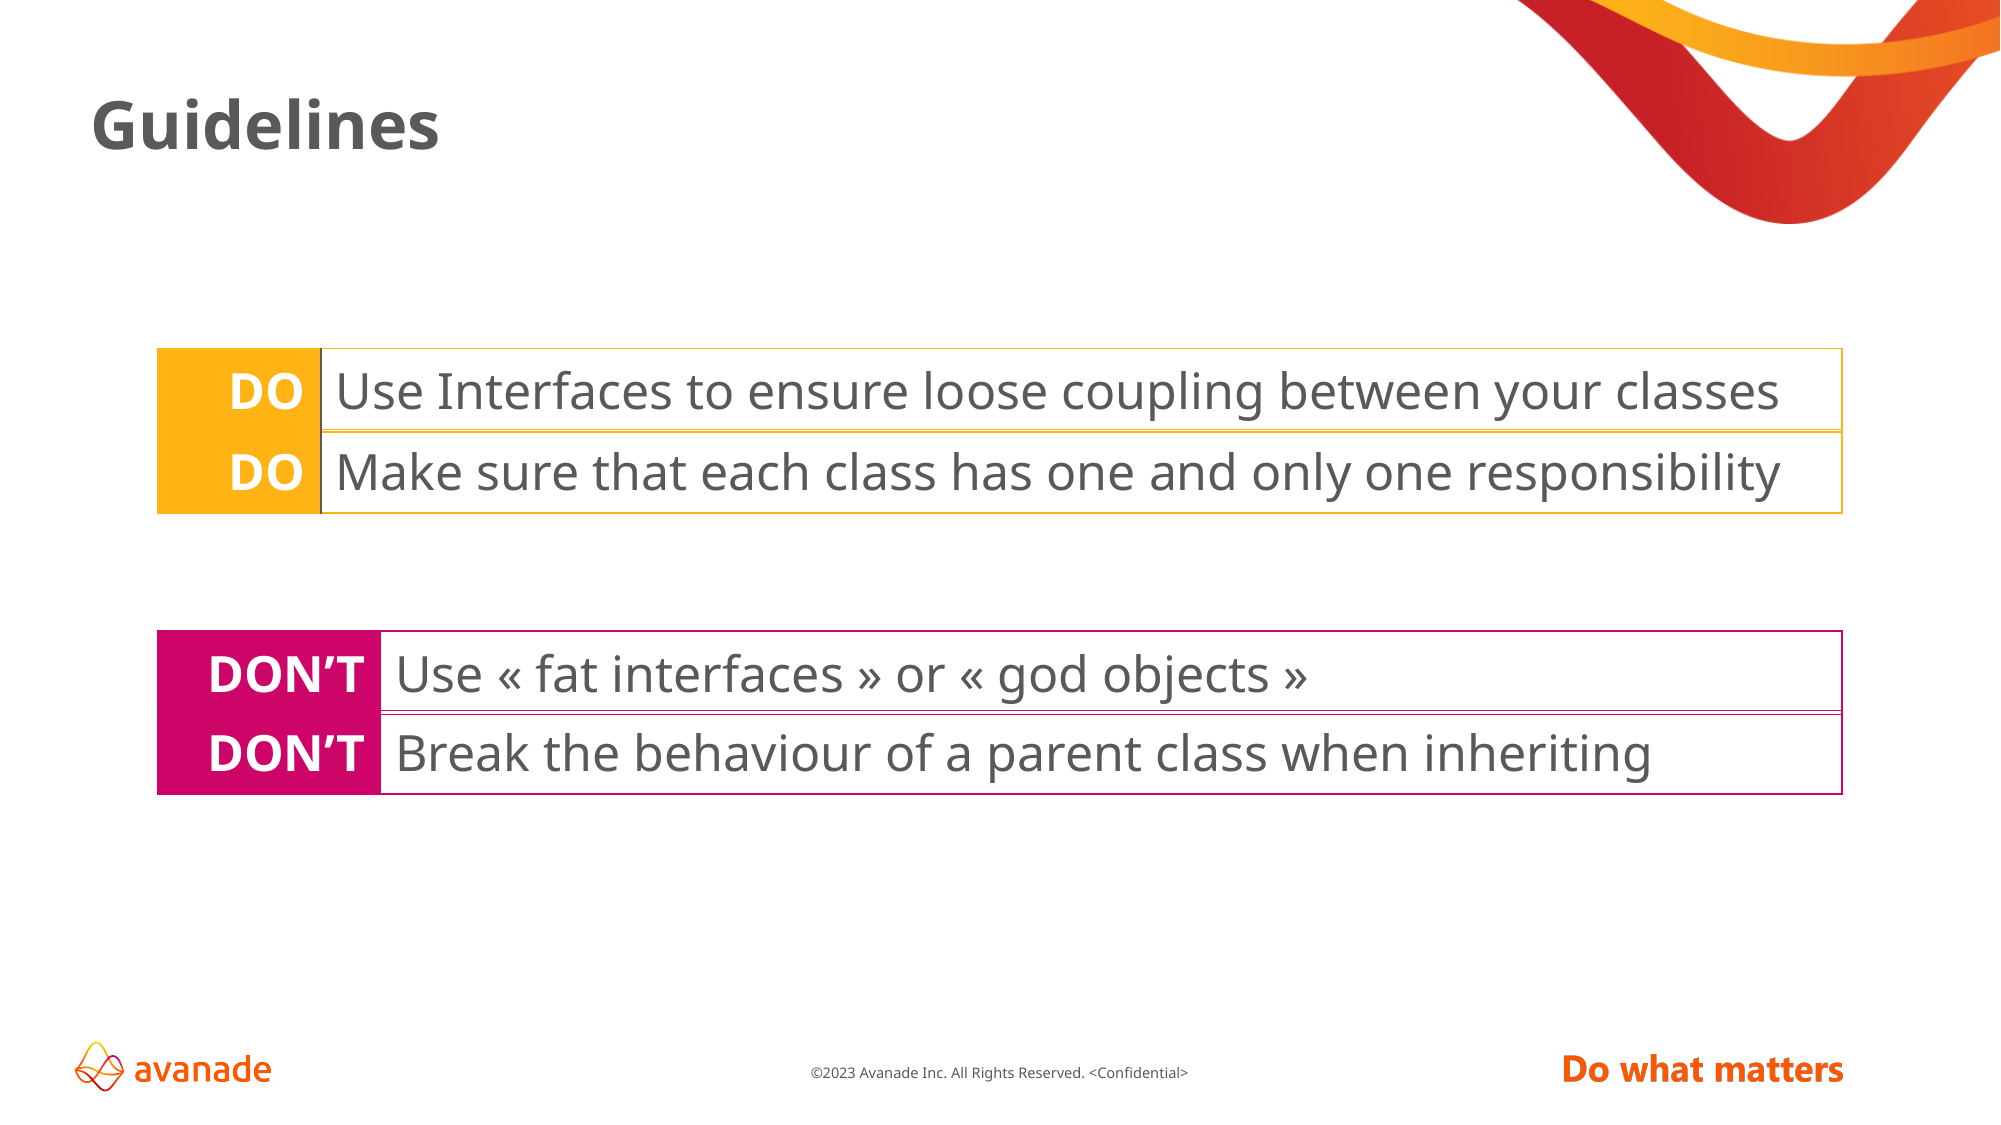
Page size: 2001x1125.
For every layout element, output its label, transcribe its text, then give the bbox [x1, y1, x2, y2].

picture [1564, 1054, 1843, 1082]
table_header DO [159, 349, 320, 429]
title Guidelines [75, 75, 1913, 175]
picture [54, 1021, 300, 1112]
table_header Break the behaviour of a parent class when inheriting [381, 711, 1841, 793]
table_header DO [159, 430, 320, 512]
picture [1483, 0, 2000, 224]
table_header Use « fat interfaces » or « god objects » [381, 632, 1841, 710]
table_header Use Interfaces to ensure loose coupling between your classes [322, 349, 1841, 429]
table_header DON’T [159, 632, 379, 710]
table_header DON’T [159, 711, 379, 793]
table_header Make sure that each class has one and only one responsibility [322, 430, 1841, 512]
